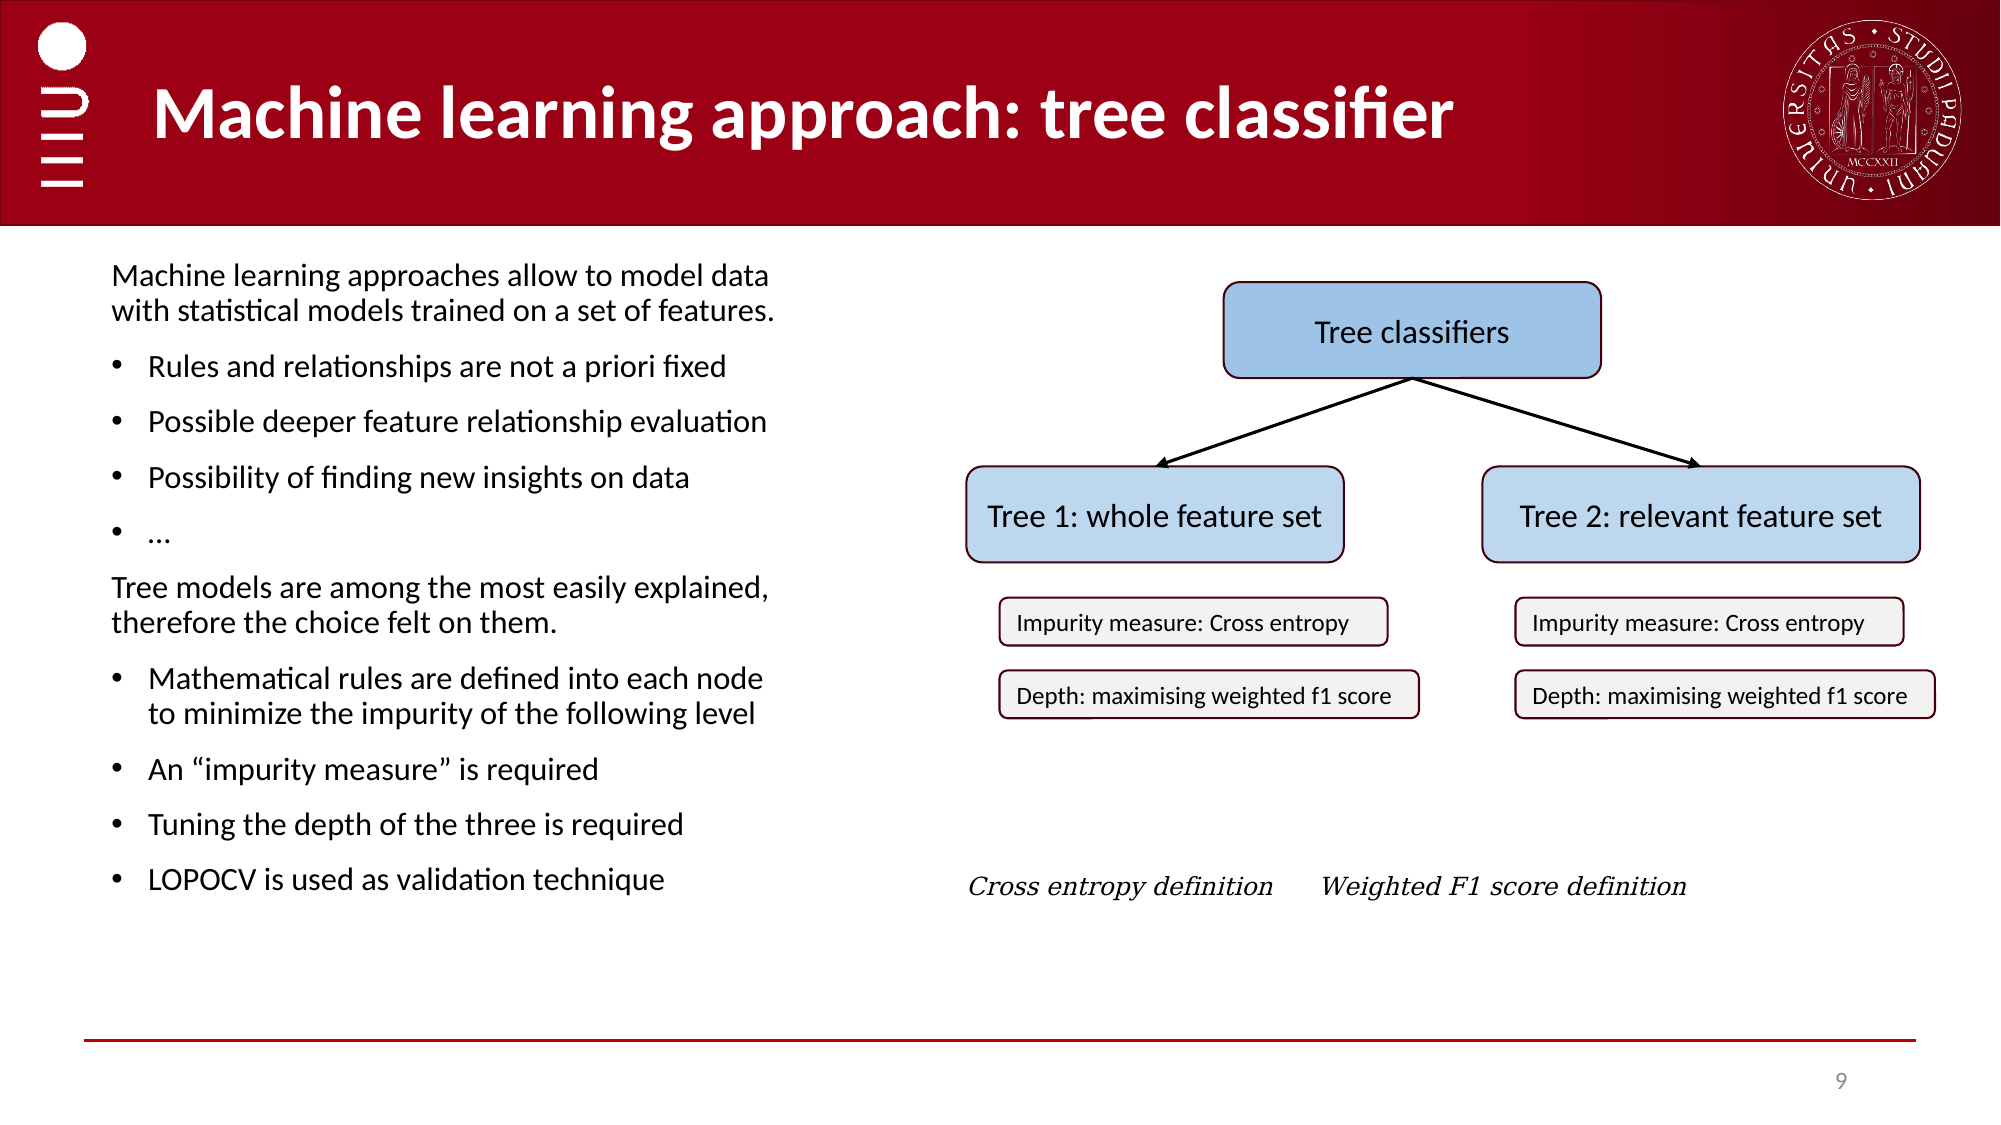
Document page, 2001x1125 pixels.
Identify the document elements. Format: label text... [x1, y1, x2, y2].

title Machine learning approach: tree classifier [137, 34, 1763, 194]
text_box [897, 282, 1957, 1047]
slide_number 9 [1412, 1049, 1863, 1110]
picture [1783, 20, 1963, 200]
list Machine learning approaches allow to model data with statistical models trained on a set of features. Rules and relationships are not a priori fixed Possible deeper feature relationship evaluation Possibility of finding new insights on data … Tree models are among the most easily explained, therefore the choice felt on them. Mathematical rules are defined into each node to minimize the impurity of the following level An “impurity measure” is required Tuning the depth of the three is required LOPOCV is used as validation technique [96, 251, 795, 998]
